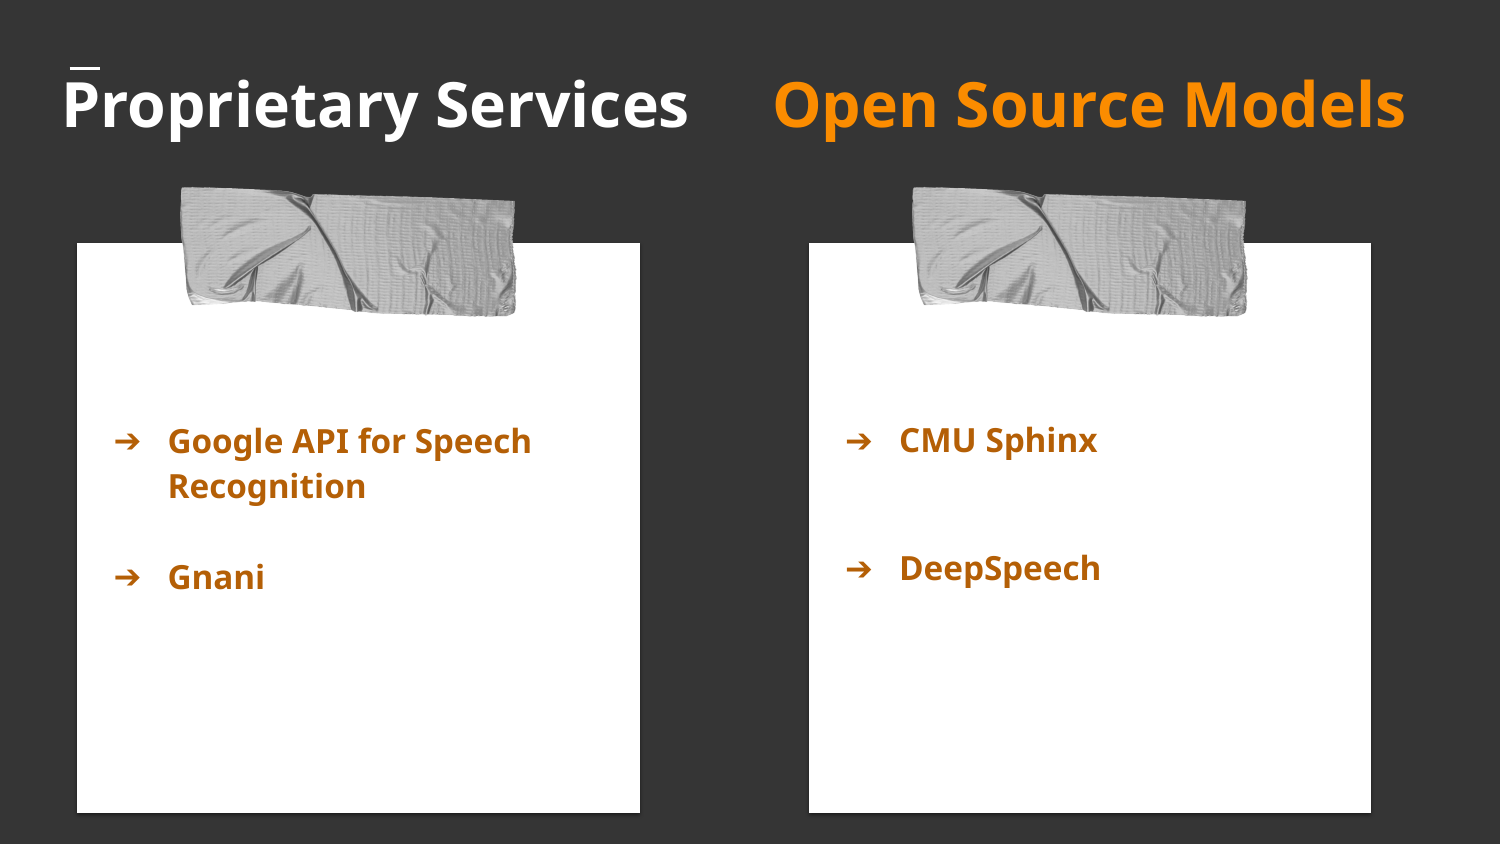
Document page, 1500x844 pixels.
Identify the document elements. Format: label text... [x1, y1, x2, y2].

picture [55, 185, 663, 836]
title Proprietary Services [46, 34, 734, 170]
text_box Open Source Models [757, 49, 1459, 186]
picture [787, 185, 1395, 836]
